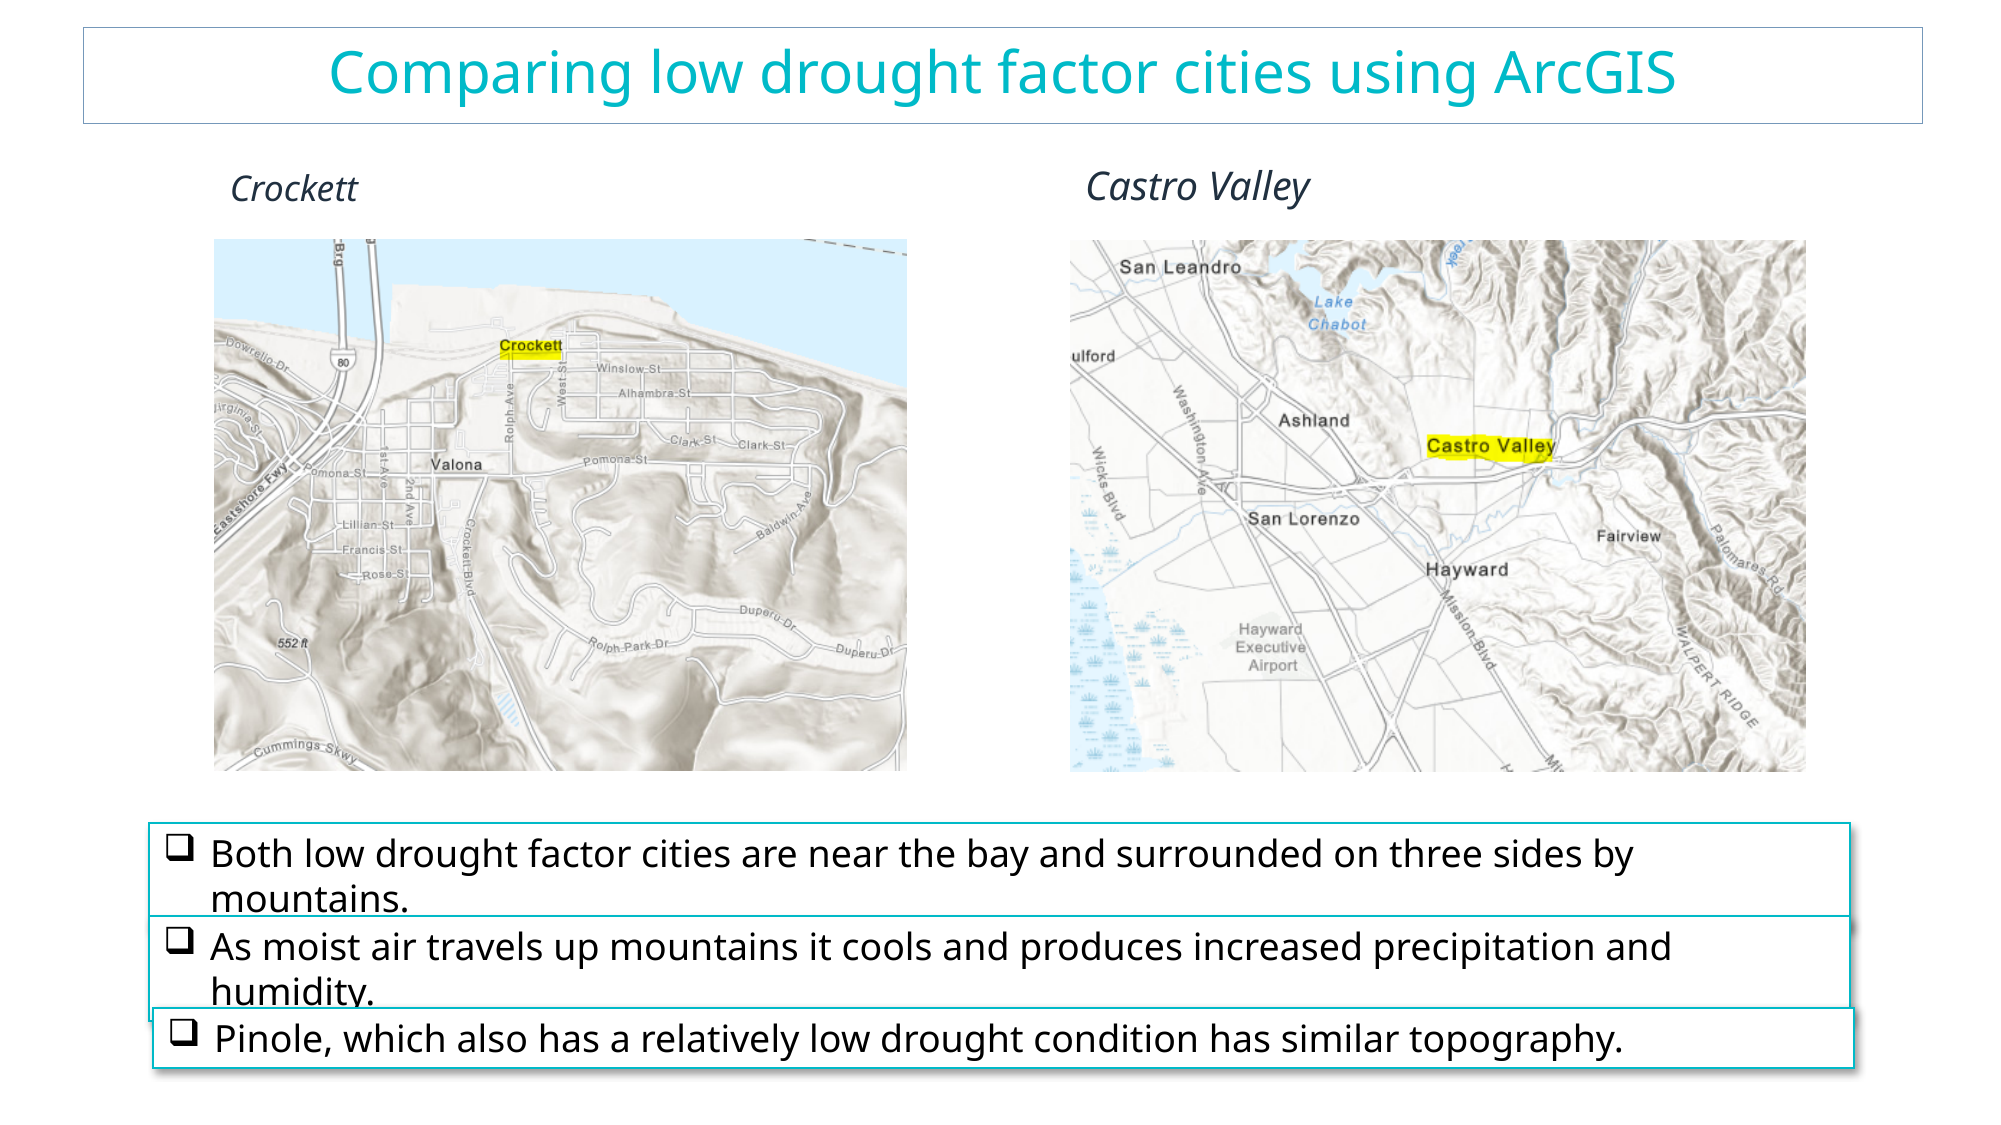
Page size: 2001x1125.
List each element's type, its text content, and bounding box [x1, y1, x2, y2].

text_box Comparing low drought factor cities using ArcGIS [83, 27, 1923, 124]
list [1070, 240, 1806, 772]
text_box Both low drought factor cities are near the bay and surrounded on three sides by mountains. [148, 822, 1851, 915]
text_box Pinole, which also has a relatively low drought condition has similar topography. [152, 1007, 1855, 1069]
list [214, 239, 907, 771]
text_box As moist air travels up mountains it cools and produces increased precipitation and humidity. [148, 915, 1851, 1022]
list Crockett [214, 153, 907, 216]
list Castro Valley [1070, 148, 1806, 216]
